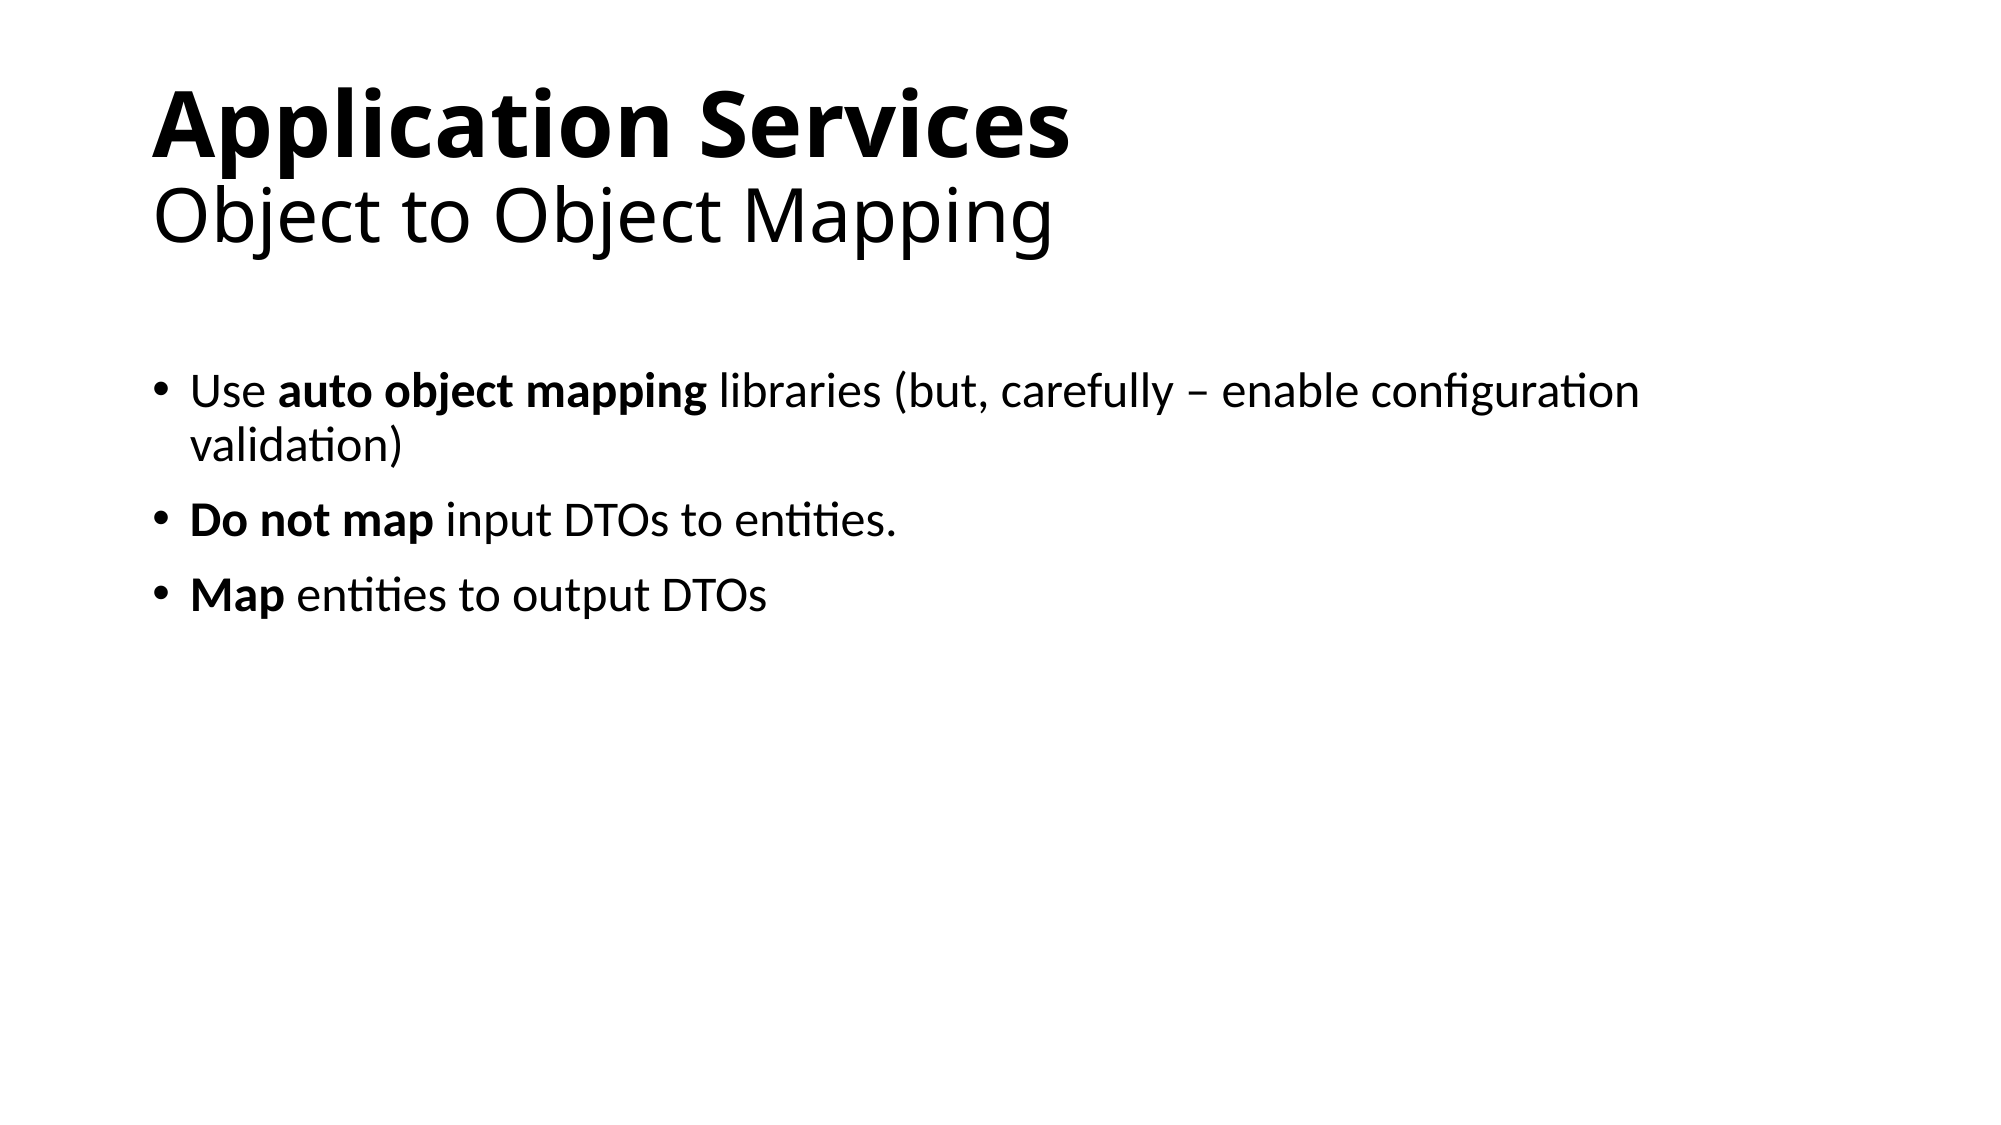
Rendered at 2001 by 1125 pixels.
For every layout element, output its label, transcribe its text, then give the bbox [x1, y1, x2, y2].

list Use auto object mapping libraries (but, carefully – enable configuration validation) Do not map input DTOs to entities. Map entities to output DTOs [137, 357, 1863, 733]
title Application Services Object to Object Mapping [137, 59, 1863, 278]
